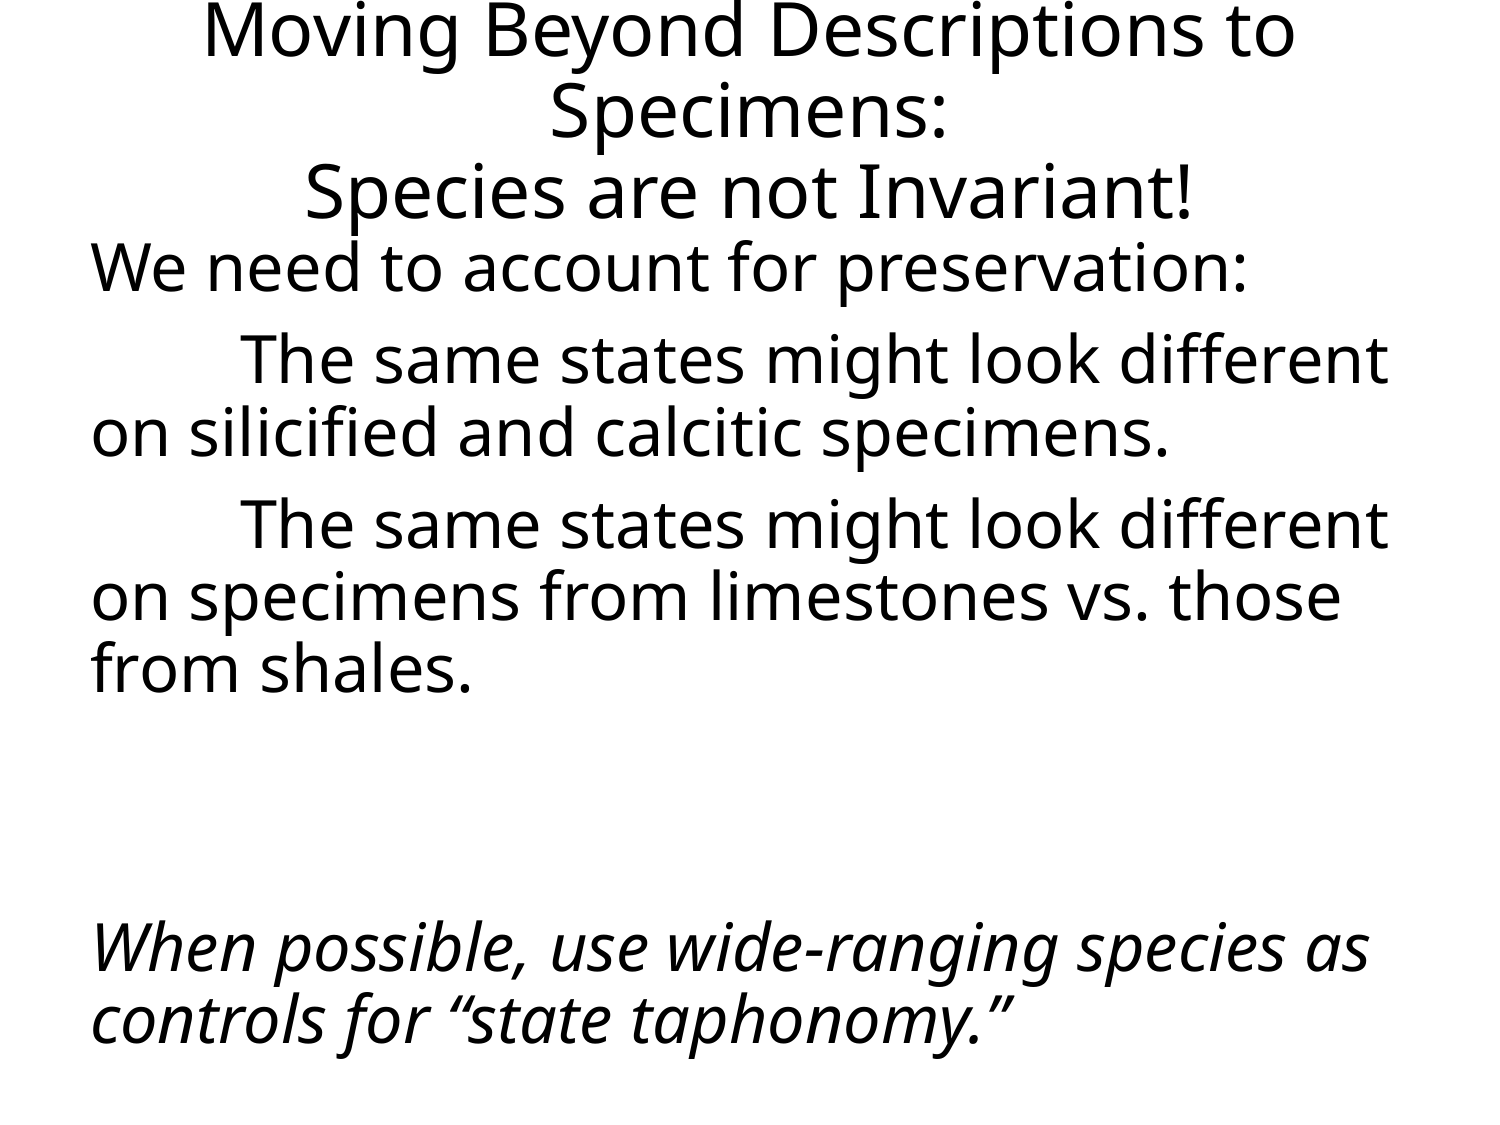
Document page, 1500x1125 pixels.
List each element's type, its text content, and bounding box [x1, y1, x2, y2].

list We need to account for preservation: The same states might look different on silicified and calcitic specimens. The same states might look different on specimens from limestones vs. those from shales. When possible, use wide-ranging species as controls for “state taphonomy.” [75, 225, 1485, 1088]
title Moving Beyond Descriptions to Specimens: Species are not Invariant! [37, 19, 1463, 207]
